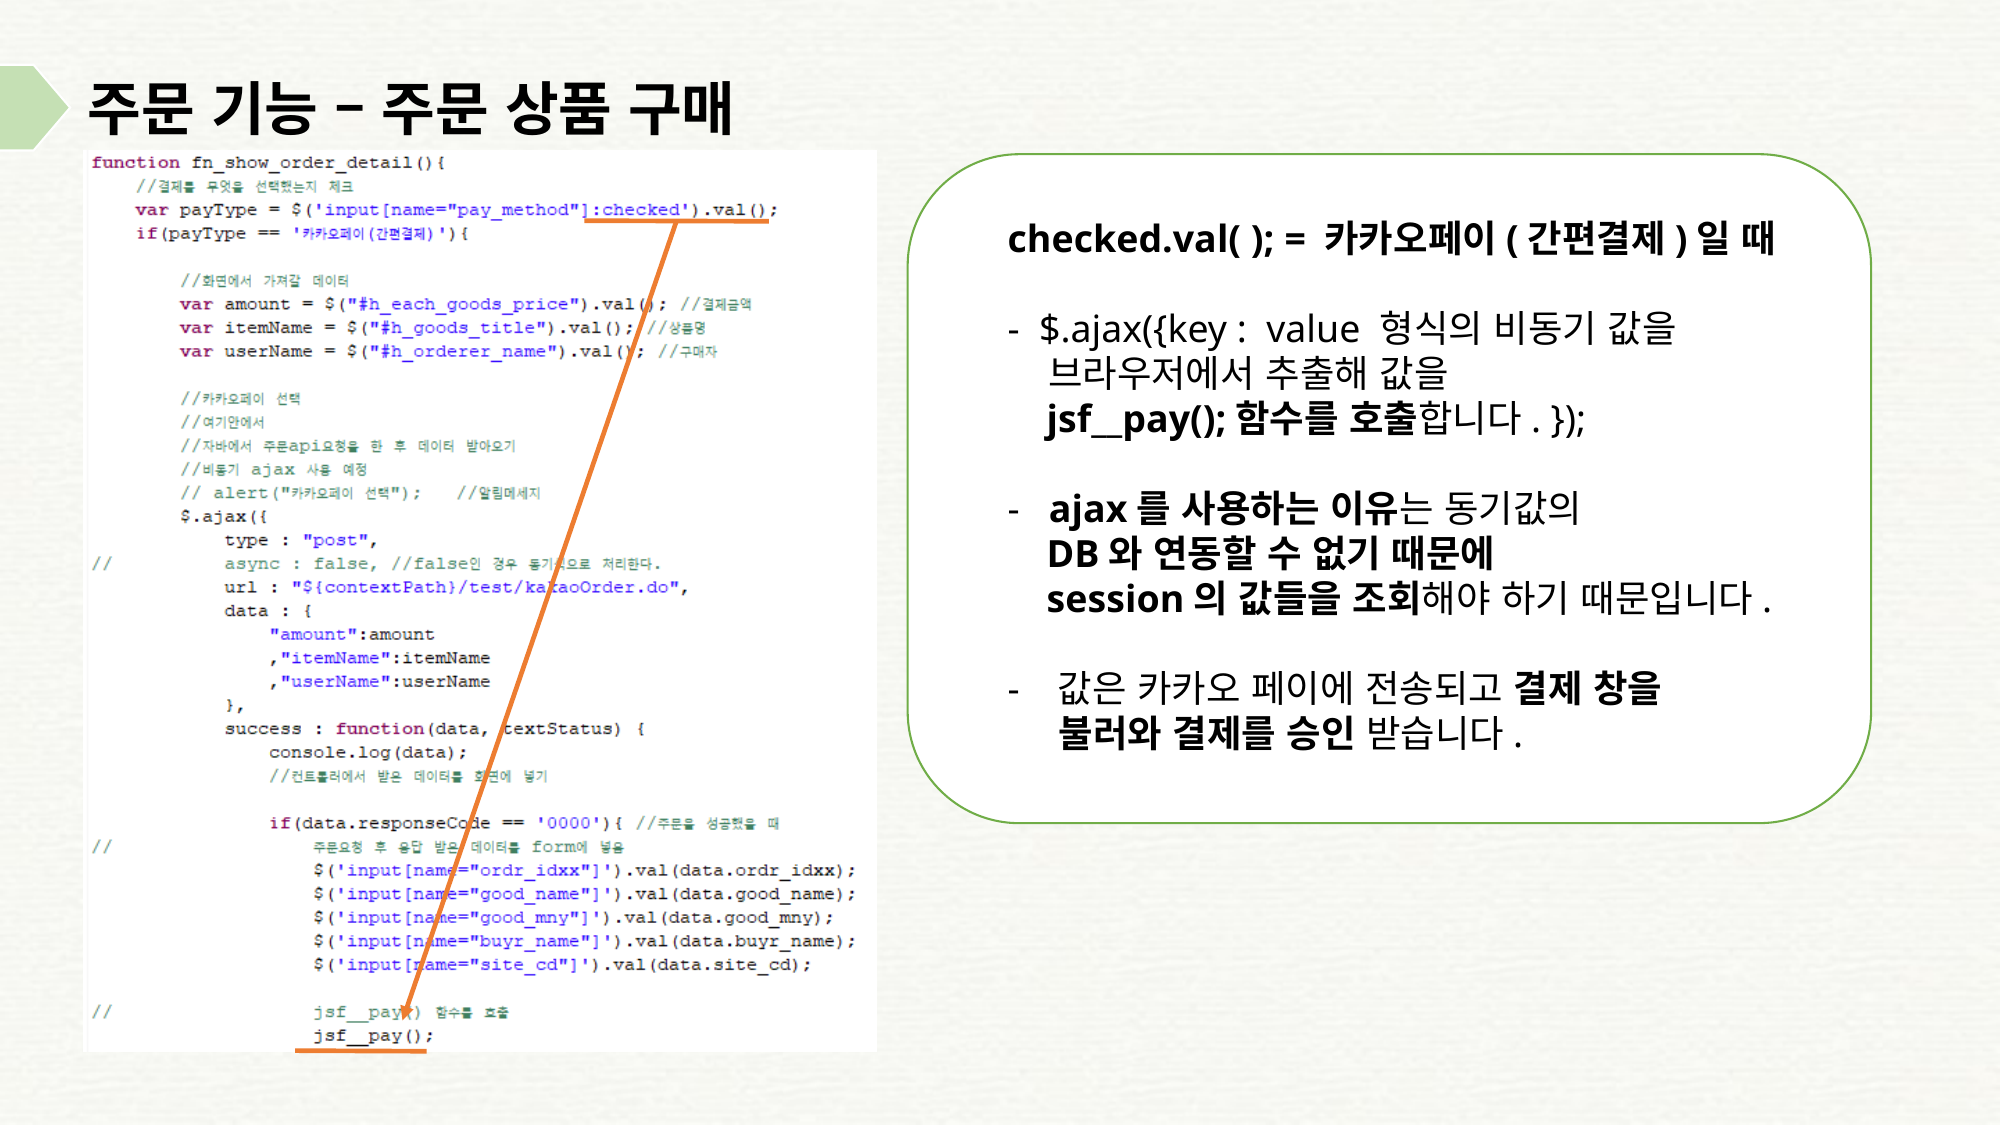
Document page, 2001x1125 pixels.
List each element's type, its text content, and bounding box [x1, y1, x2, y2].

text_box checked.val( ); = 카카오페이(간편결제)일 때 - $.ajax({key : value 형식의 비동기 값을 브라우저에서 추출해 값을 jsf__pay();함수를 호출합니다. }); - ajax를 사용하는 이유는 동기값의 DB와 연동할 수 없기 때문에 session의 값들을 조회해야 하기 때문입니다. - 값은 카카오 페이에 전송되고 결제 창을 불러와 결제를 승인 받습니다. [992, 73, 2000, 763]
text_box 주문 기능 – 주문 상품 구매 [73, 64, 1163, 150]
picture [0, 0, 2000, 1125]
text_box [402, 220, 677, 1021]
text_box [906, 156, 1860, 825]
text_box [0, 63, 72, 152]
